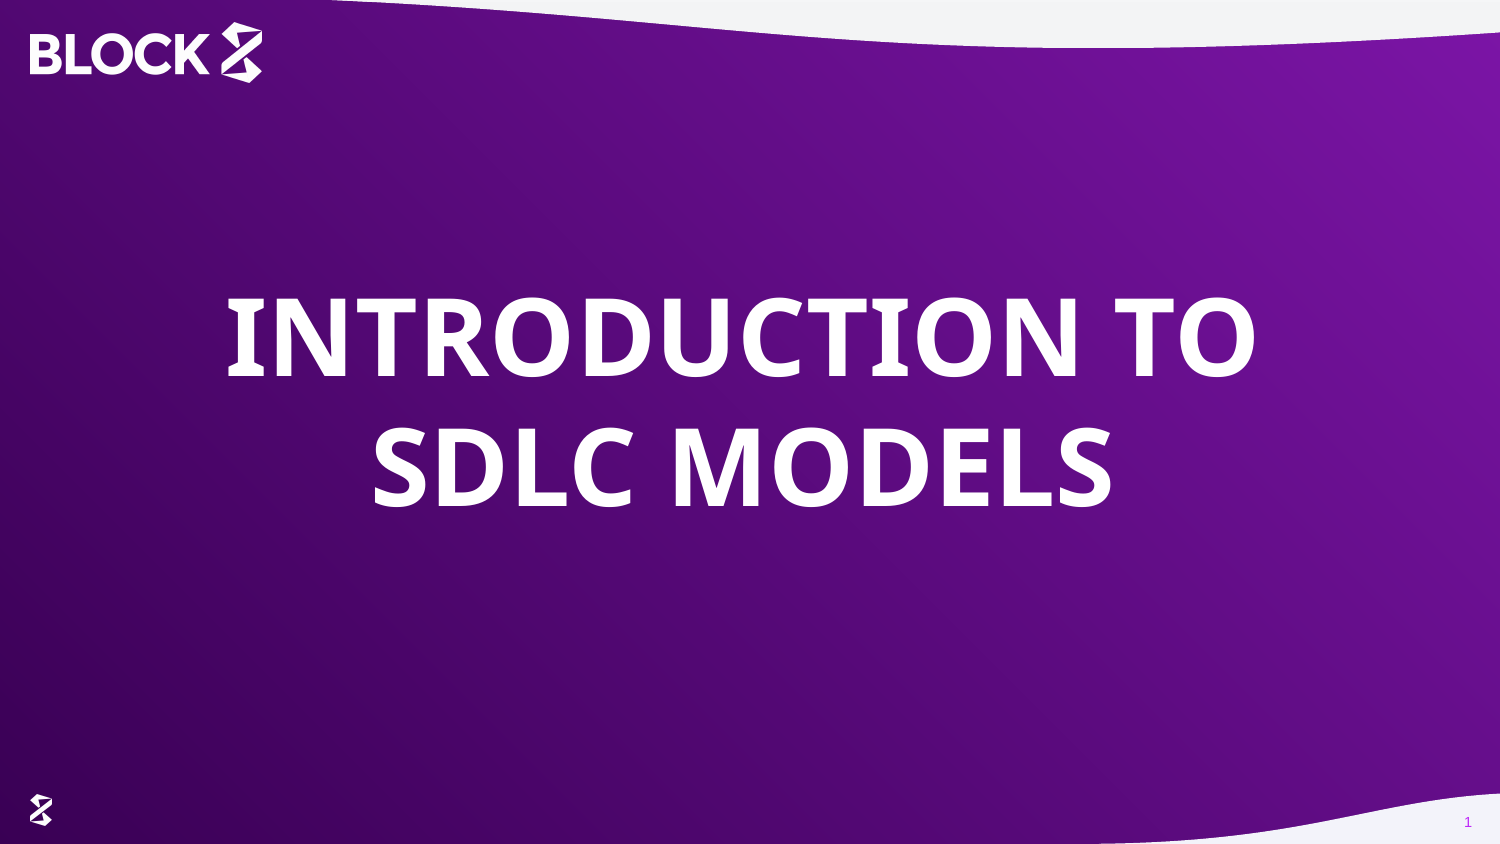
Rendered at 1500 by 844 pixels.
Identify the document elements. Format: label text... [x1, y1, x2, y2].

picture [30, 794, 52, 826]
title INTRODUCTION TO SDLC MODELS [44, 253, 1443, 591]
slide_number 1 [1397, 788, 1488, 844]
picture [30, 22, 262, 83]
